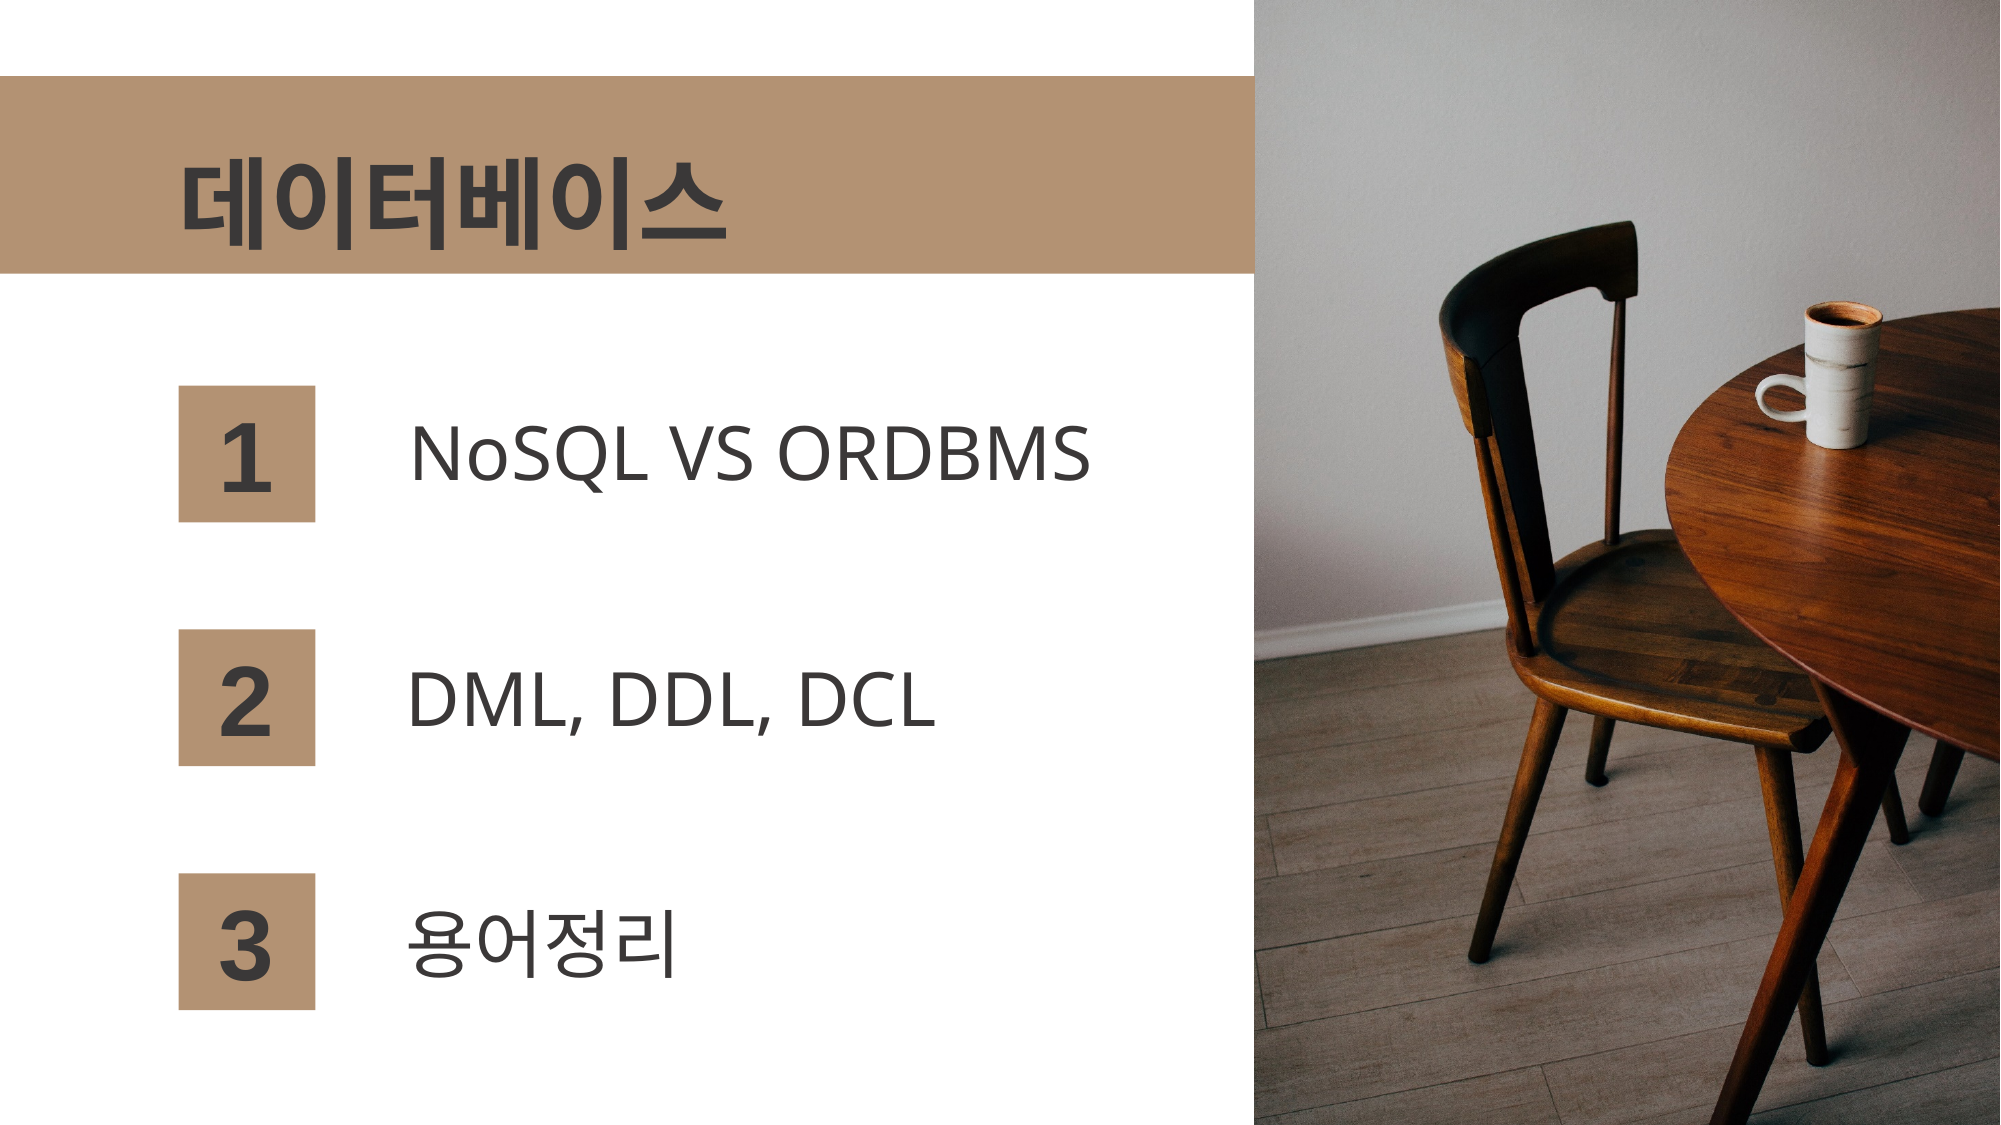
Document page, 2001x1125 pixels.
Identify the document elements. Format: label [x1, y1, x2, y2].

text_box [178, 873, 1177, 1011]
text_box [178, 385, 1180, 538]
text_box [0, 76, 1255, 274]
picture [1254, 0, 2000, 1125]
text_box [178, 629, 1177, 767]
